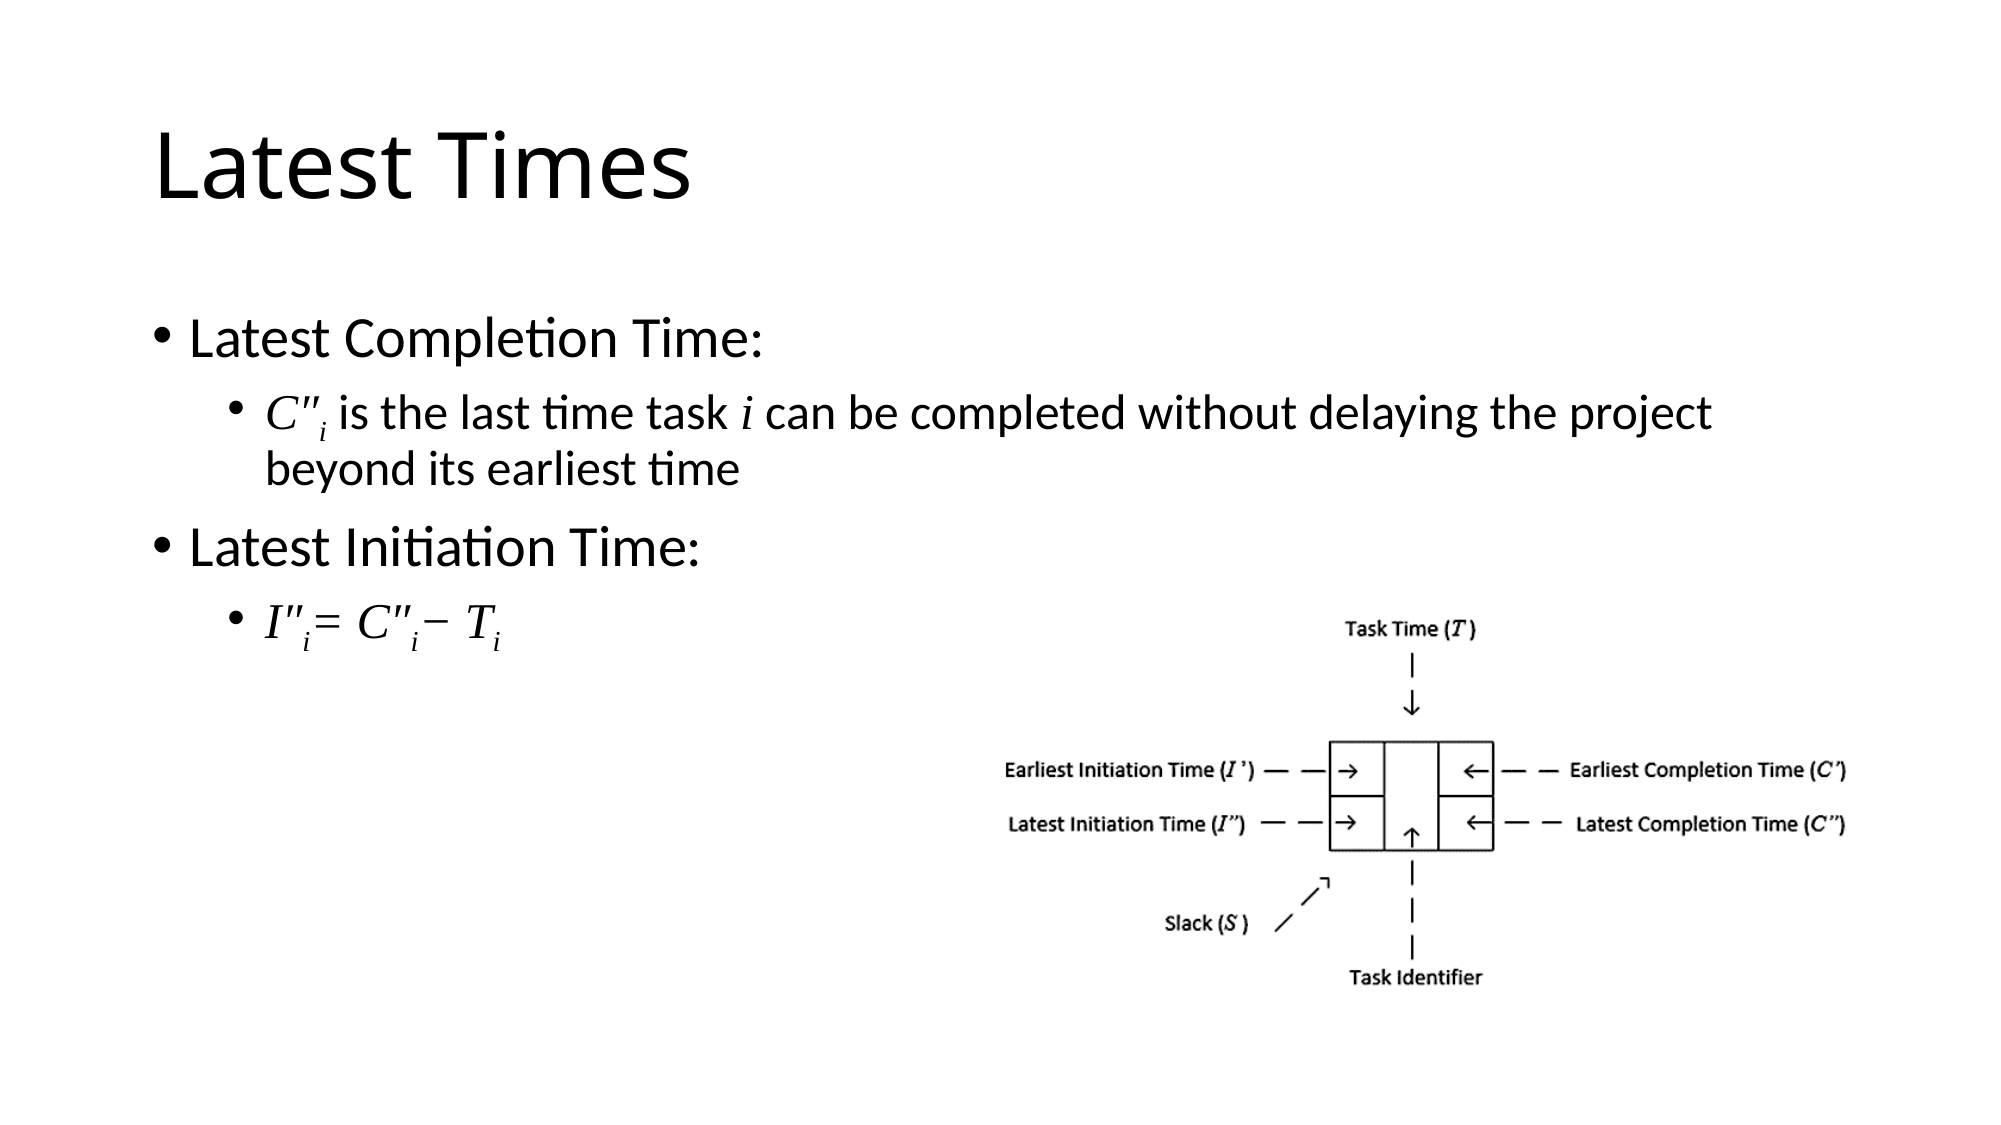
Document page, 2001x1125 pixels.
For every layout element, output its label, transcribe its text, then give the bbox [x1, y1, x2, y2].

list Latest Completion Time: C″i is the last time task i can be completed without delaying the project beyond its earliest time Latest Initiation Time: I″i= C″i− Ti [137, 299, 1863, 1014]
title Latest Times [137, 59, 1863, 278]
picture [999, 596, 1859, 994]
